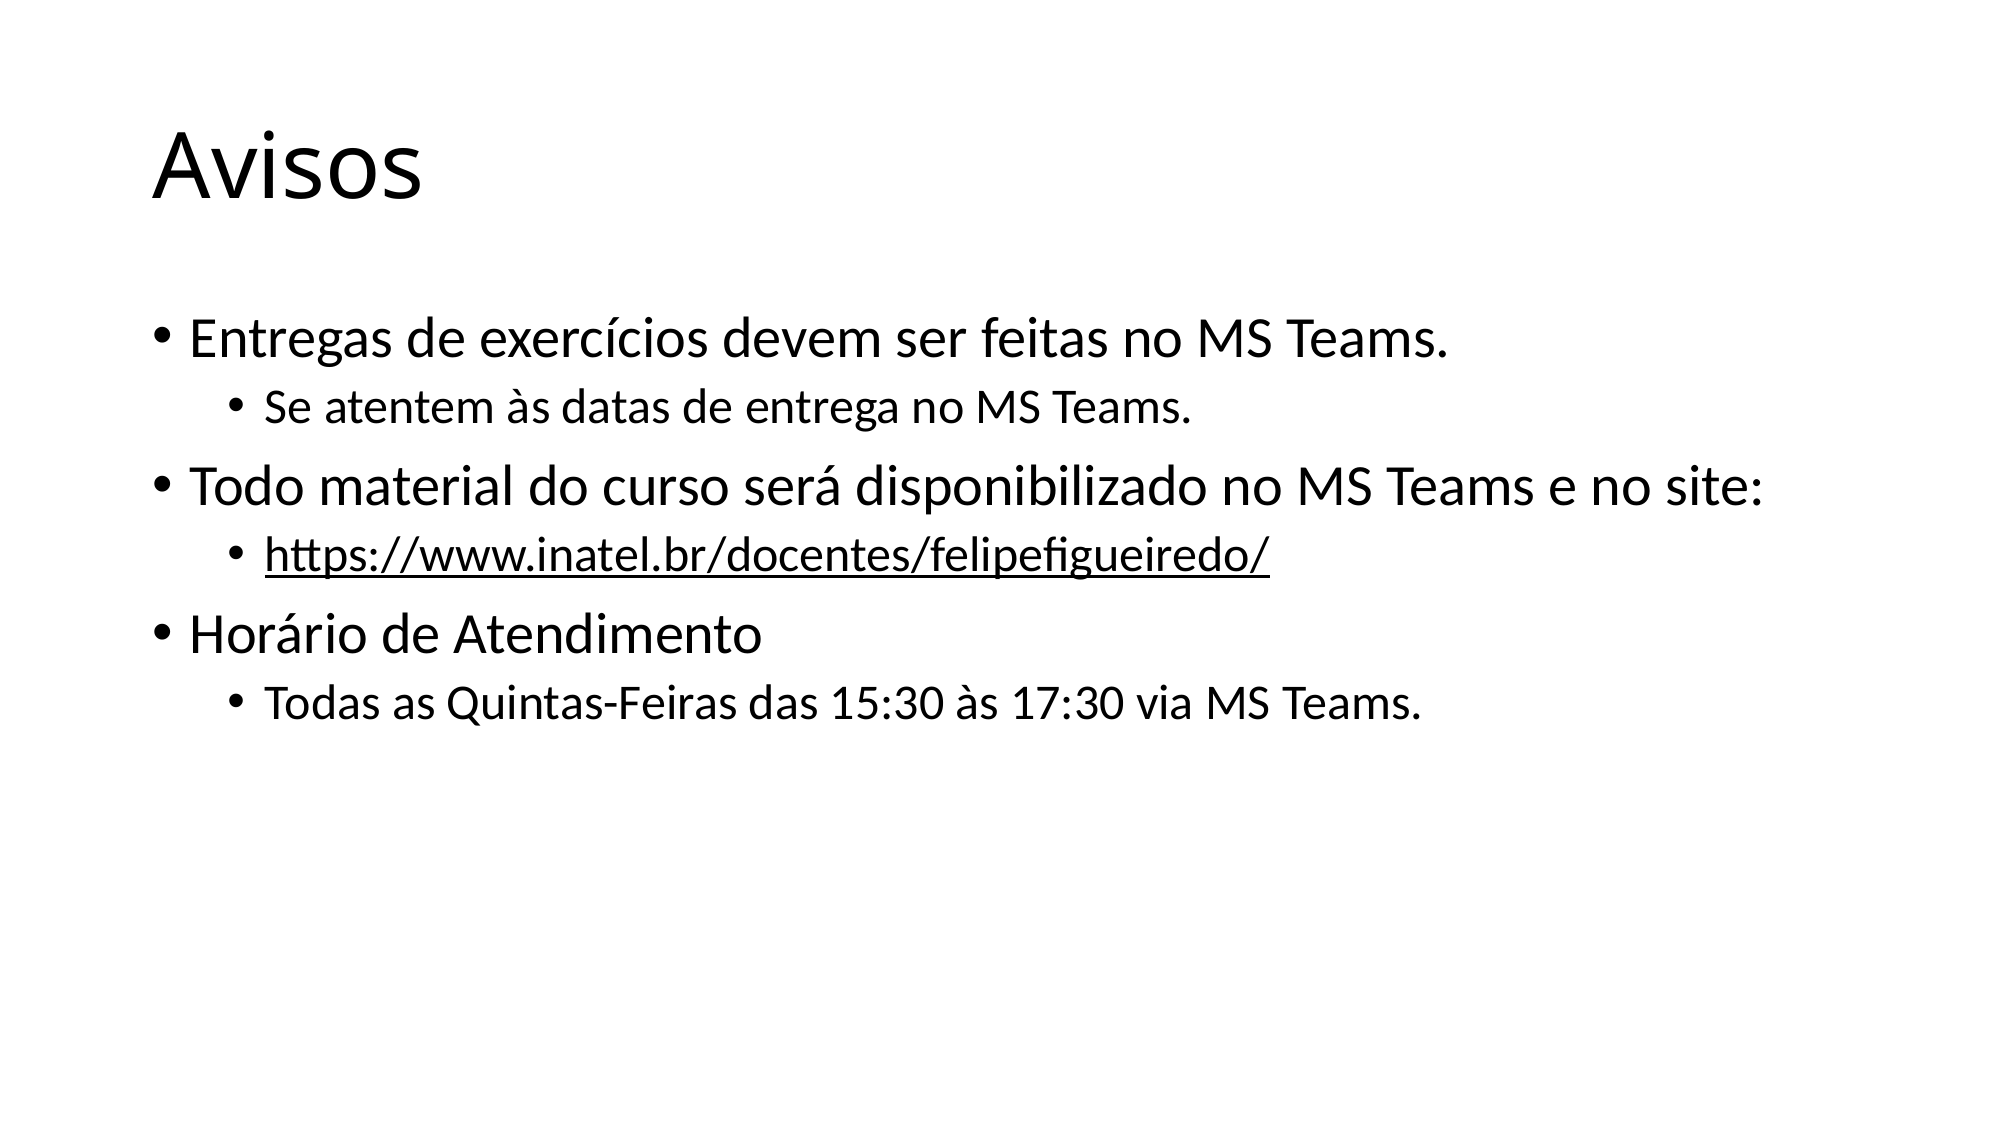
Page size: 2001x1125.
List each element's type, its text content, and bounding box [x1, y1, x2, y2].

list Entregas de exercícios devem ser feitas no MS Teams. Se atentem às datas de entrega no MS Teams. Todo material do curso será disponibilizado no MS Teams e no site: https://www.inatel.br/docentes/felipefigueiredo/ Horário de Atendimento Todas as Quintas-Feiras das 15:30 às 17:30 via MS Teams. [137, 299, 1938, 1085]
title Avisos [137, 59, 1863, 278]
